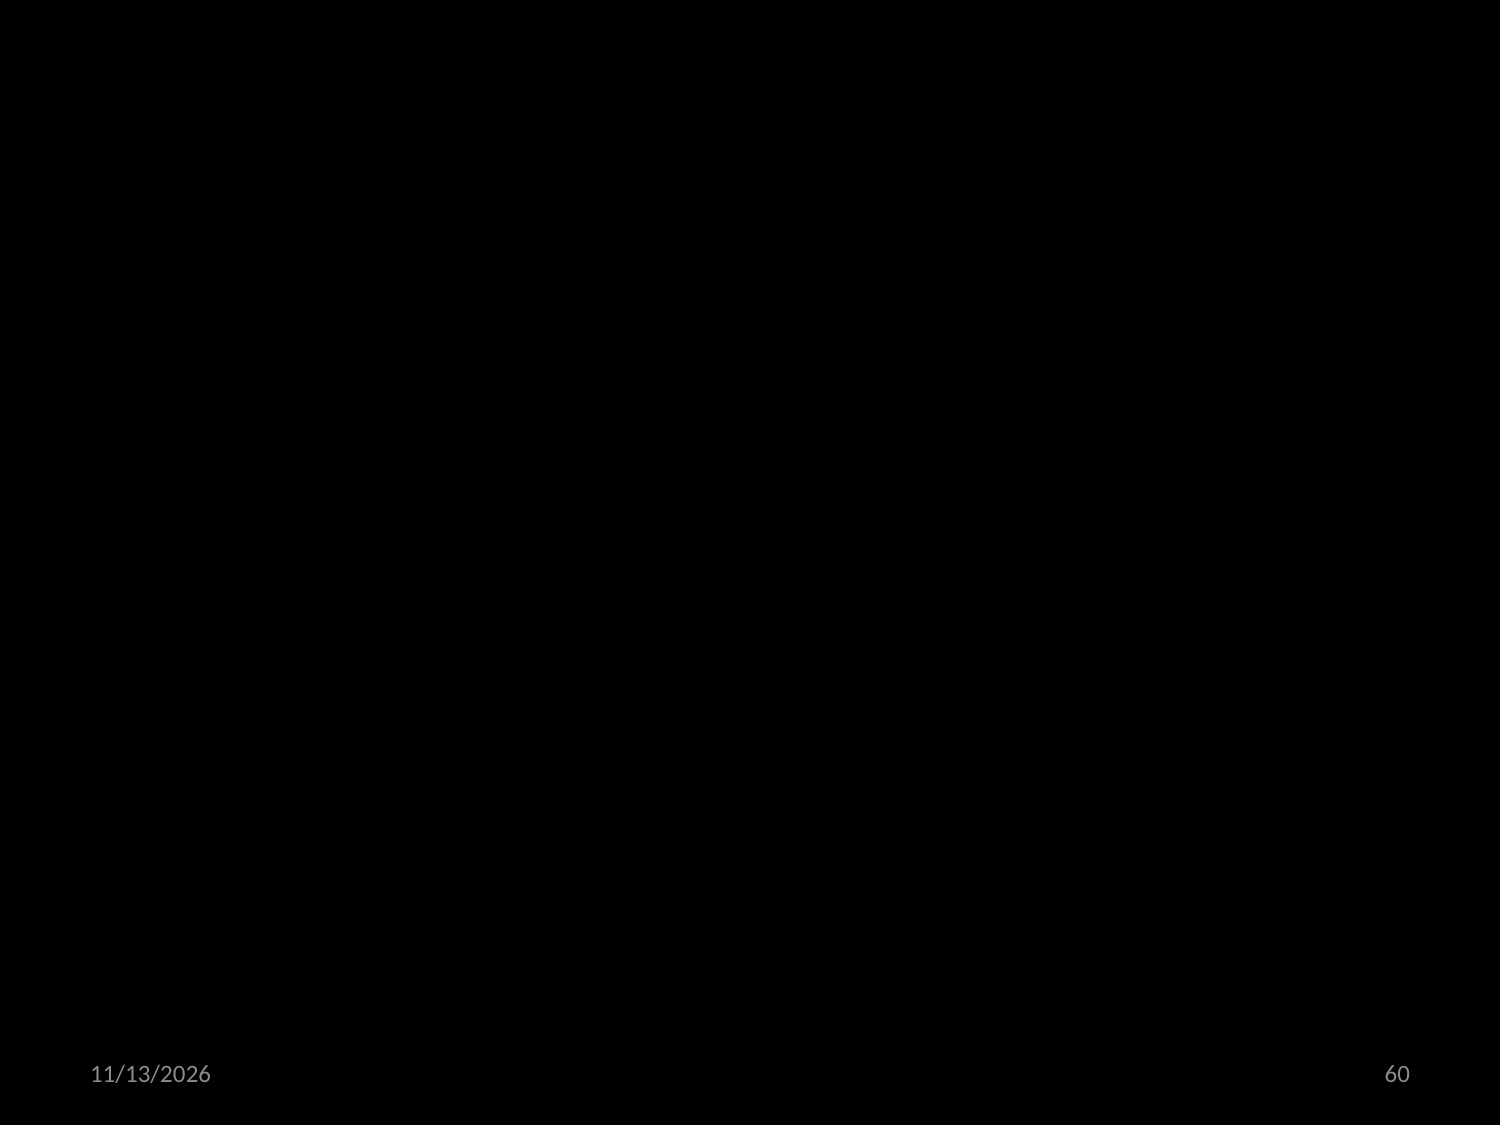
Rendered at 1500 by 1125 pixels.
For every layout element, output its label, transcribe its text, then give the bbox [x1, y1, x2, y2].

slide_number 60 [1074, 1042, 1425, 1103]
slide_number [75, 1042, 425, 1103]
